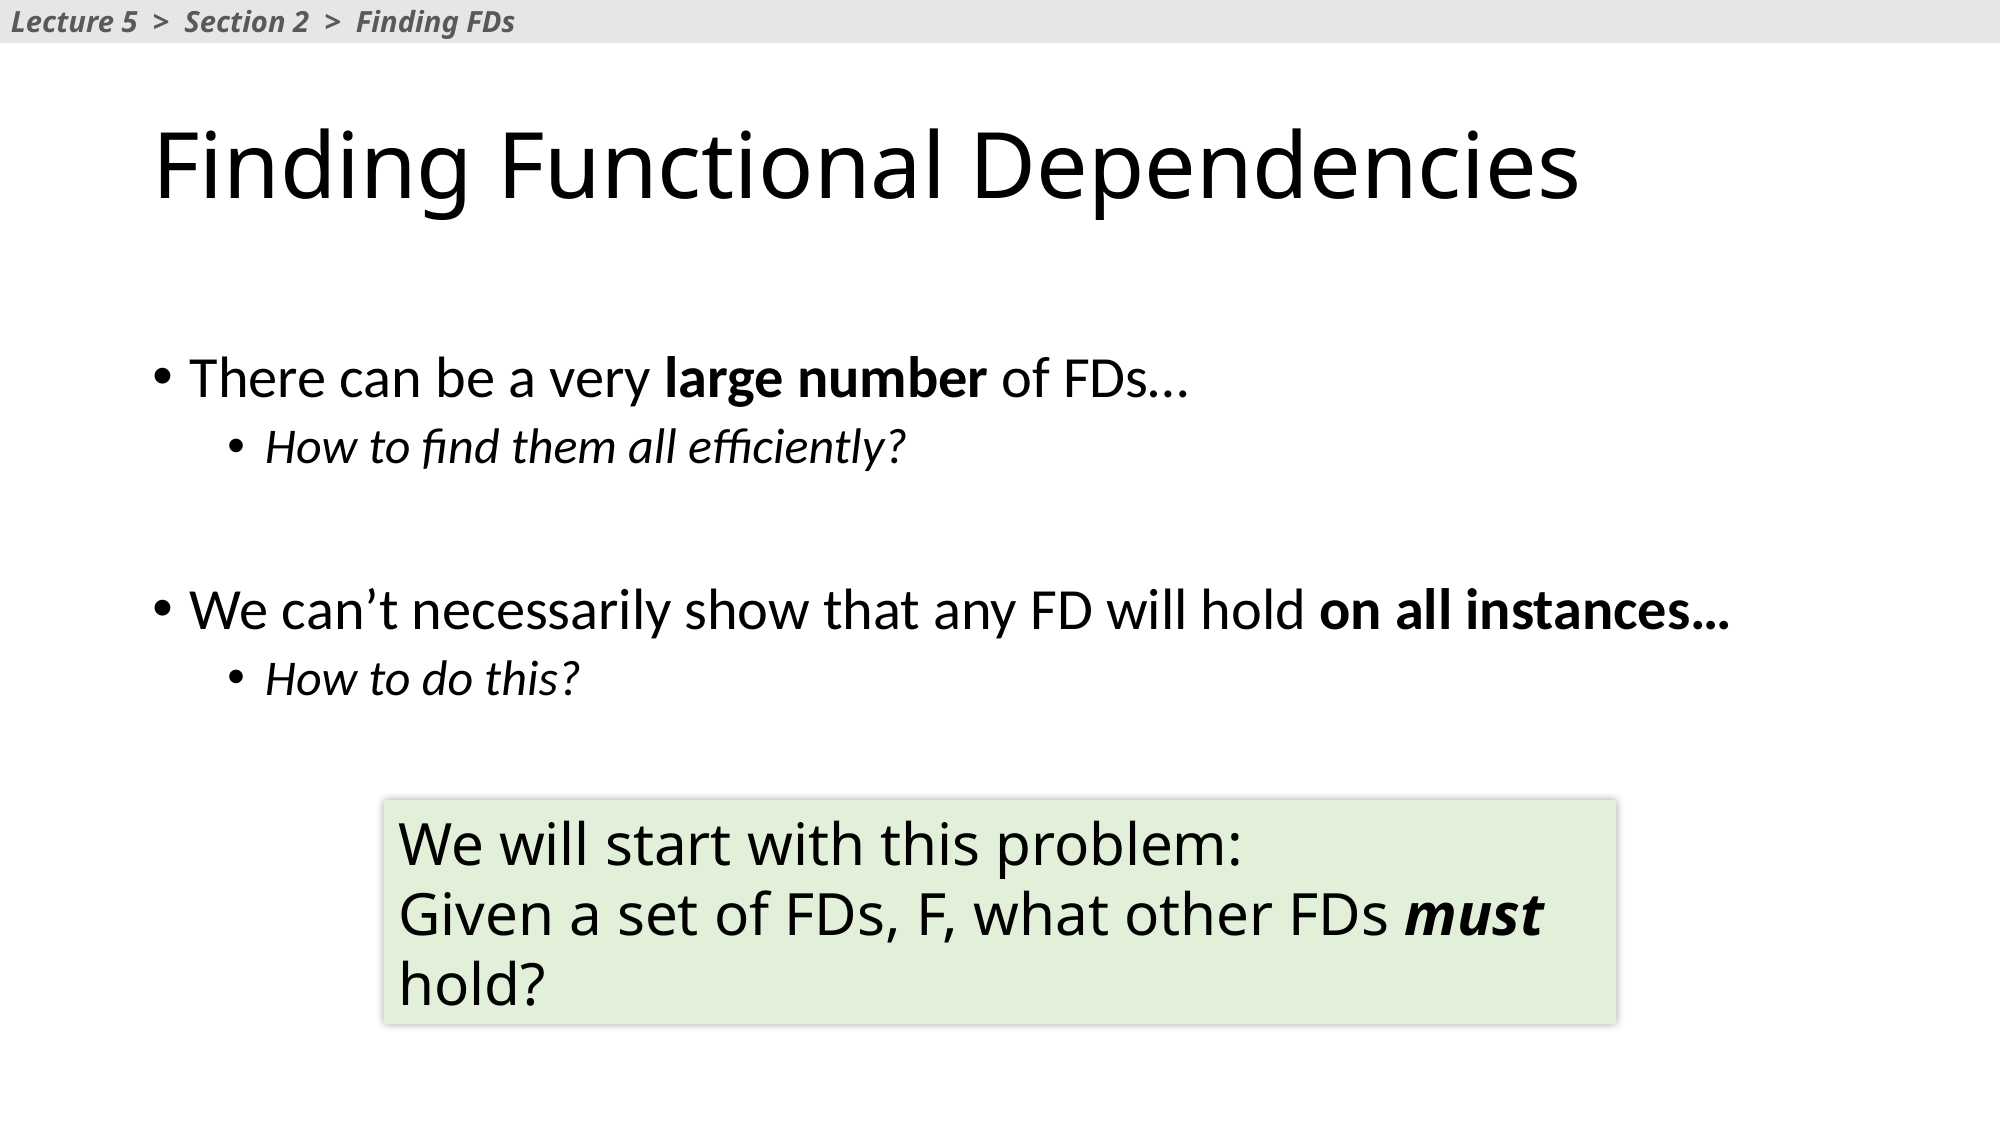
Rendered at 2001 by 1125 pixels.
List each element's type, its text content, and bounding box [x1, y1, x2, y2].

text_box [0, 0, 2000, 47]
text_box We will start with this problem: Given a set of FDs, F, what other FDs must hold? [383, 799, 1617, 1025]
title Finding Functional Dependencies [137, 59, 1863, 278]
list There can be a very large number of FDs… How to find them all efficiently? We can’t necessarily show that any FD will hold on all instances… How to do this? [137, 339, 1863, 1054]
